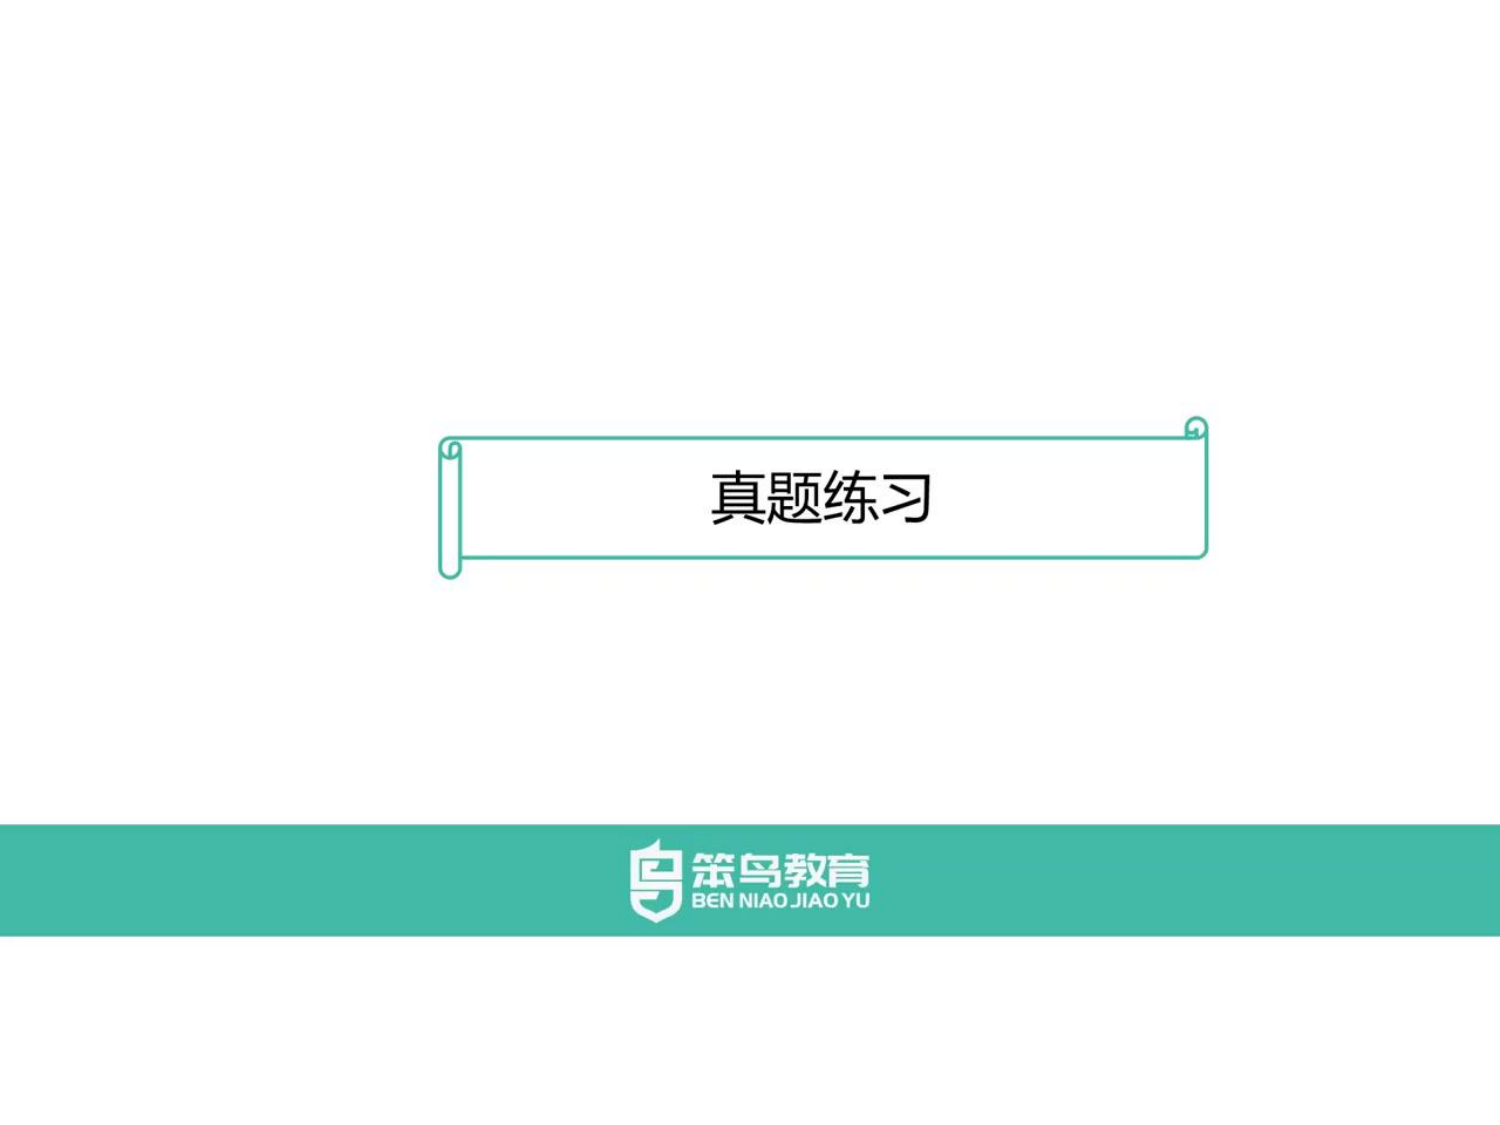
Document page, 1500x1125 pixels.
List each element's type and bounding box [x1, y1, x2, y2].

picture [0, 140, 1500, 985]
